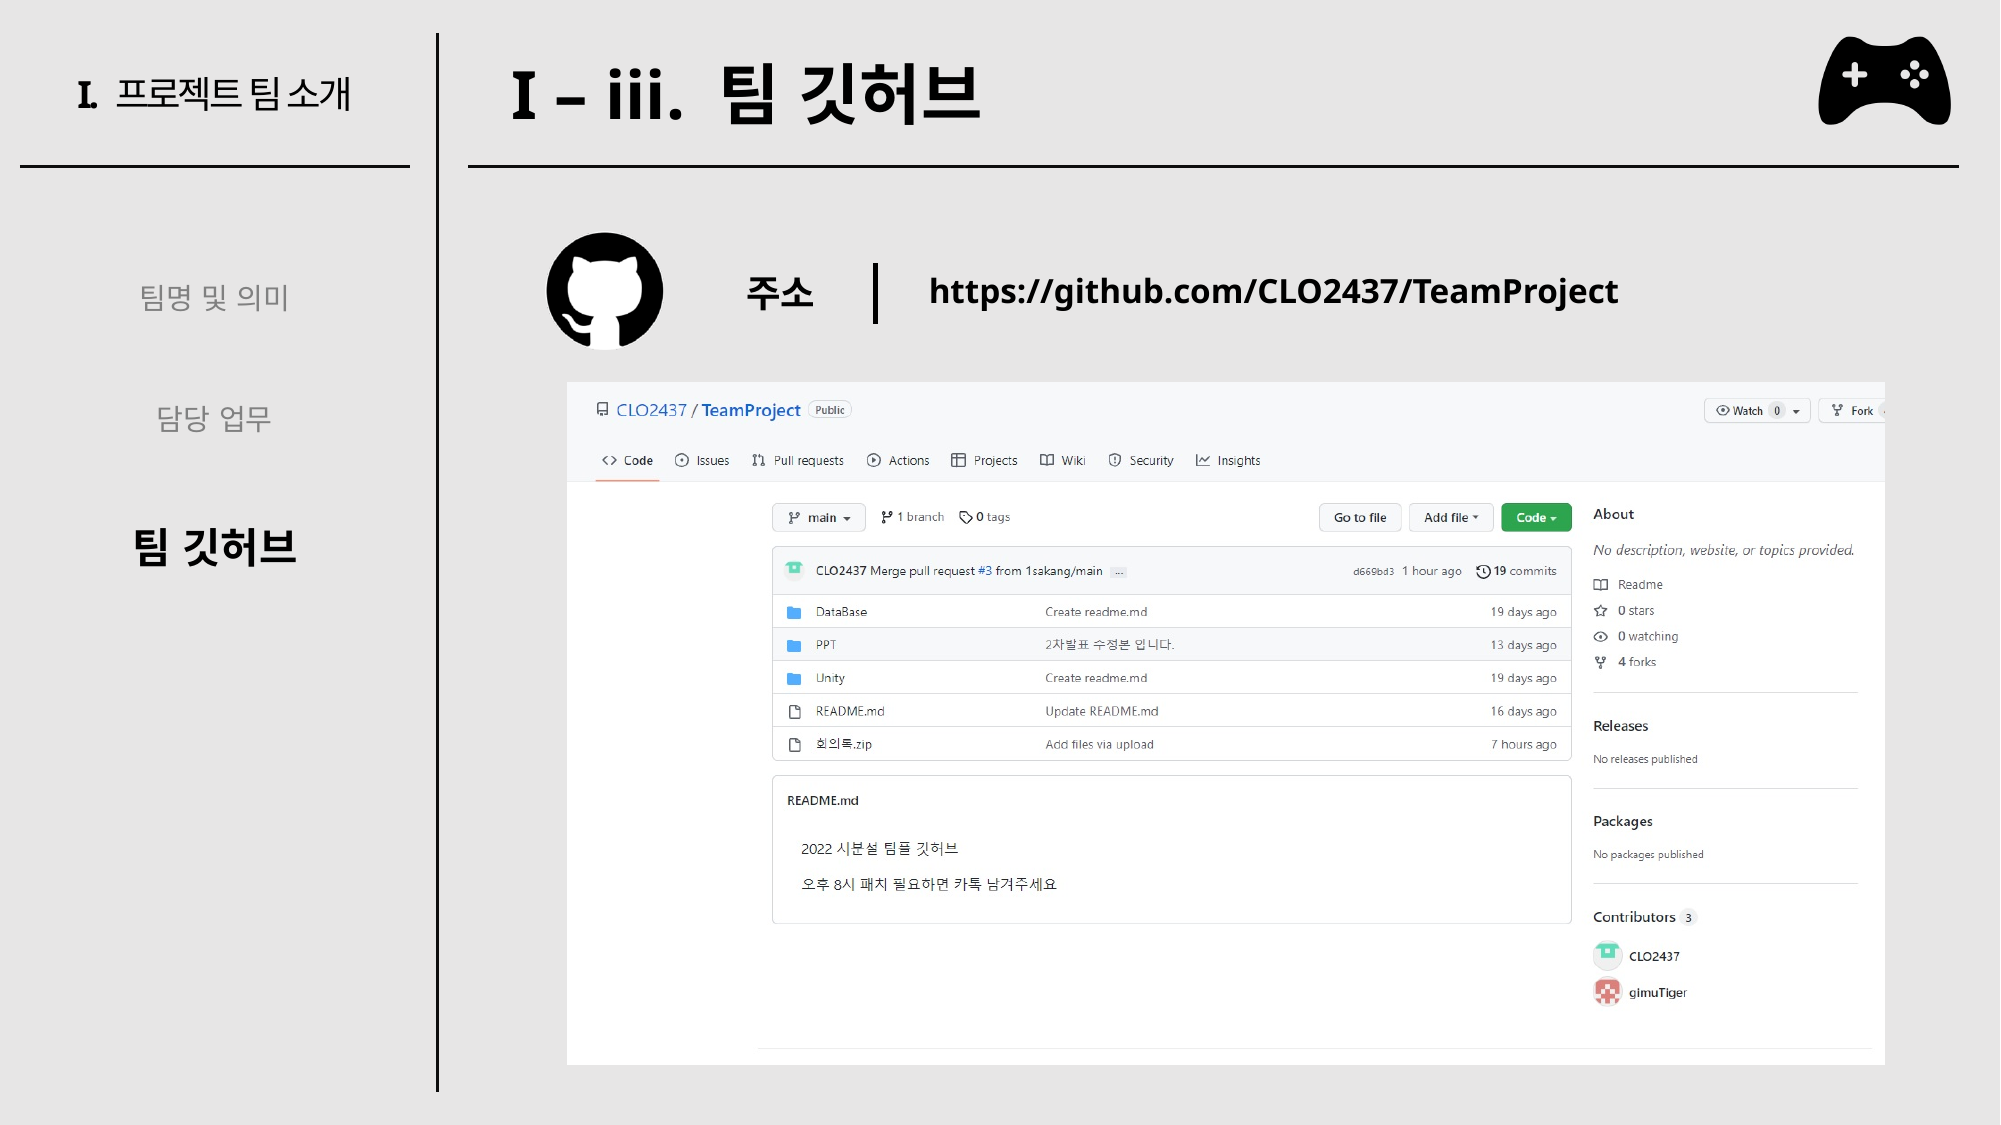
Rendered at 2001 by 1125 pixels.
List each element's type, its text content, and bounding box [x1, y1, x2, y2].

text_box 팀 깃허브 [19, 514, 411, 580]
text_box https://github.com/CLO2437/TeamProject [914, 262, 1722, 318]
picture [1809, 5, 1960, 156]
text_box 주소 [673, 262, 888, 323]
picture [545, 231, 664, 350]
text_box 담당 업무 [19, 393, 411, 444]
text_box I. 프로젝트 팀 소개 [19, 63, 411, 123]
picture [567, 382, 1885, 1065]
text_box 팀명 및 의미 [19, 272, 411, 323]
text_box I – iii. 팀 깃허브 [496, 45, 1809, 141]
